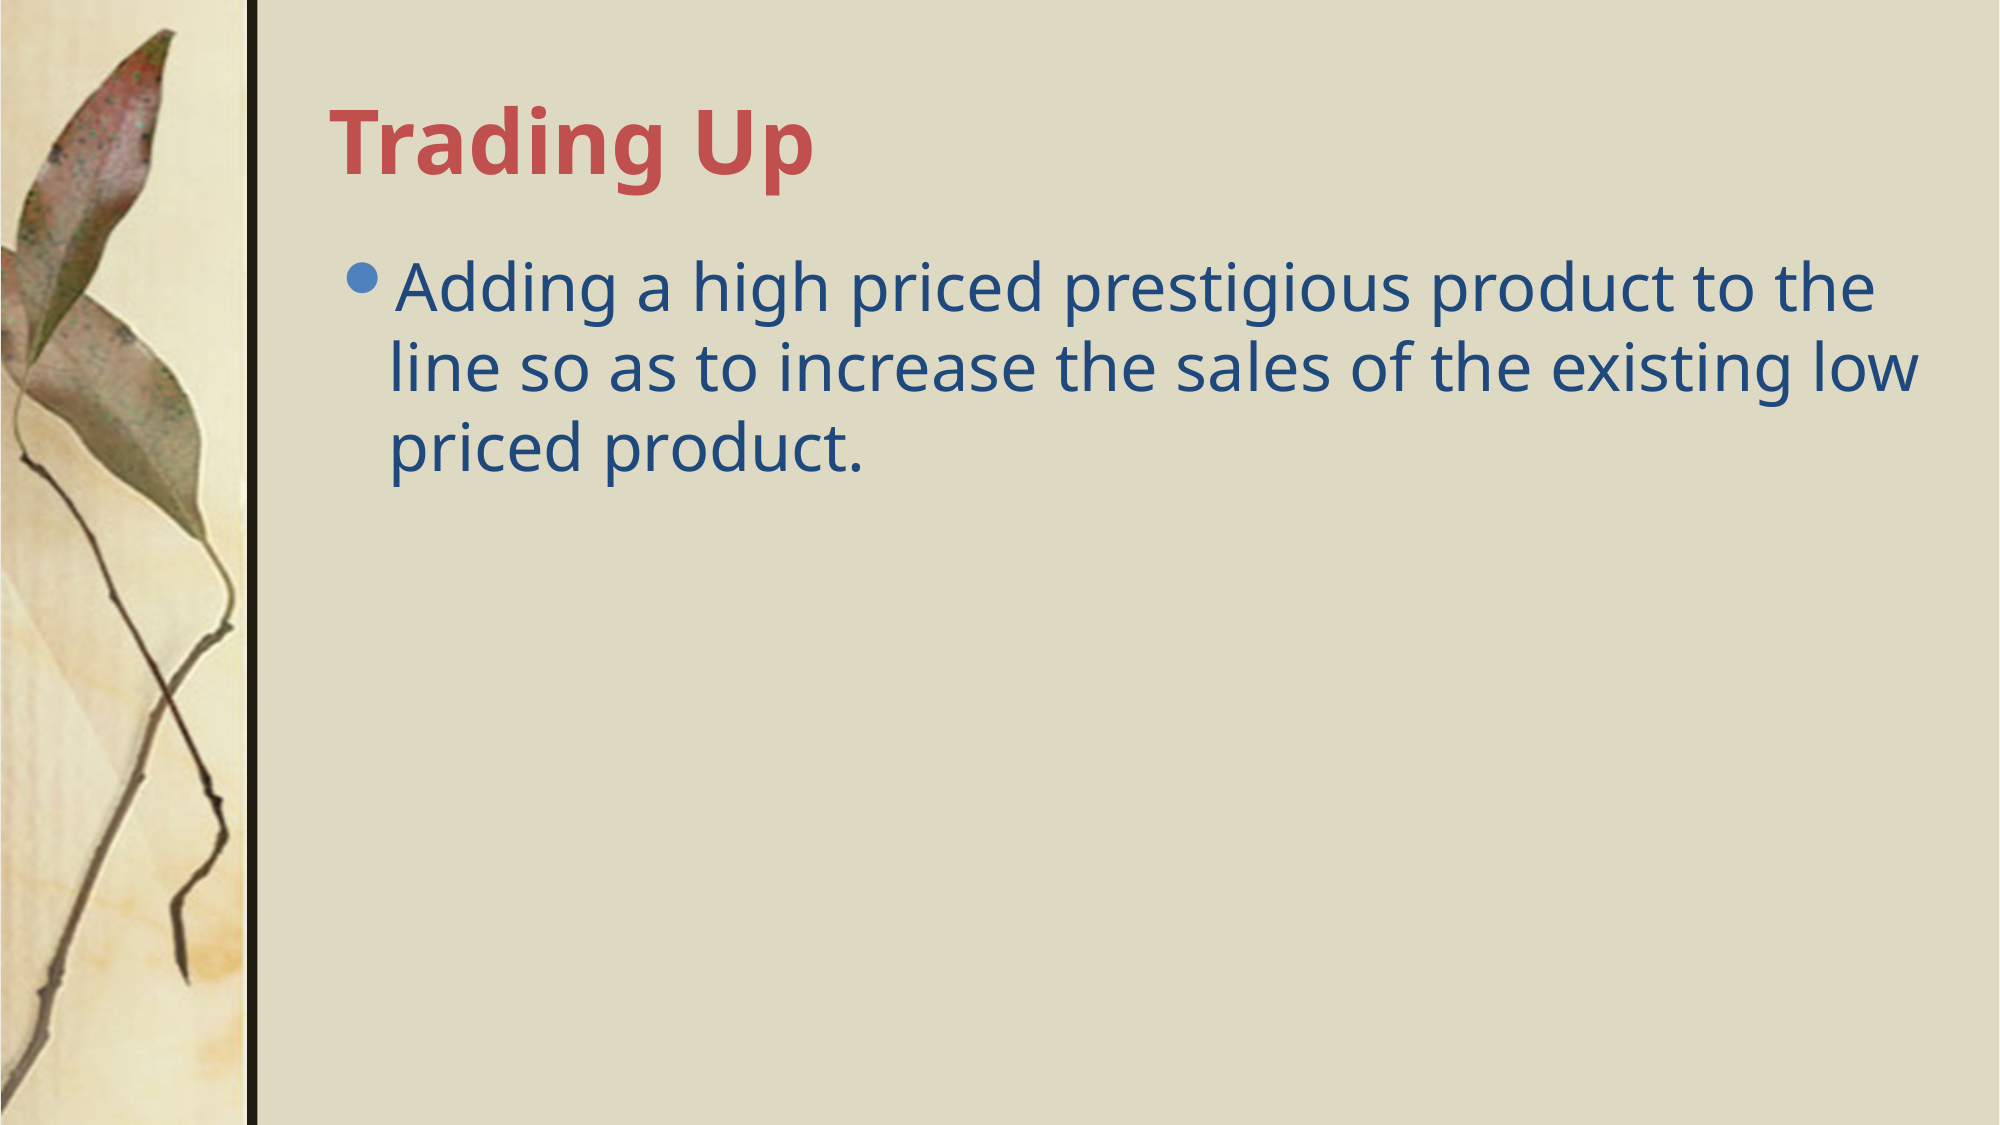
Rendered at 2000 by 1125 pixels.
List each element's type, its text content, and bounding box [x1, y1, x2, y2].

picture [1, 0, 247, 1125]
title Trading Up [313, 45, 1954, 233]
list Adding a high priced prestigious product to the line so as to increase the sales of the existing low priced product. [313, 237, 1954, 1025]
